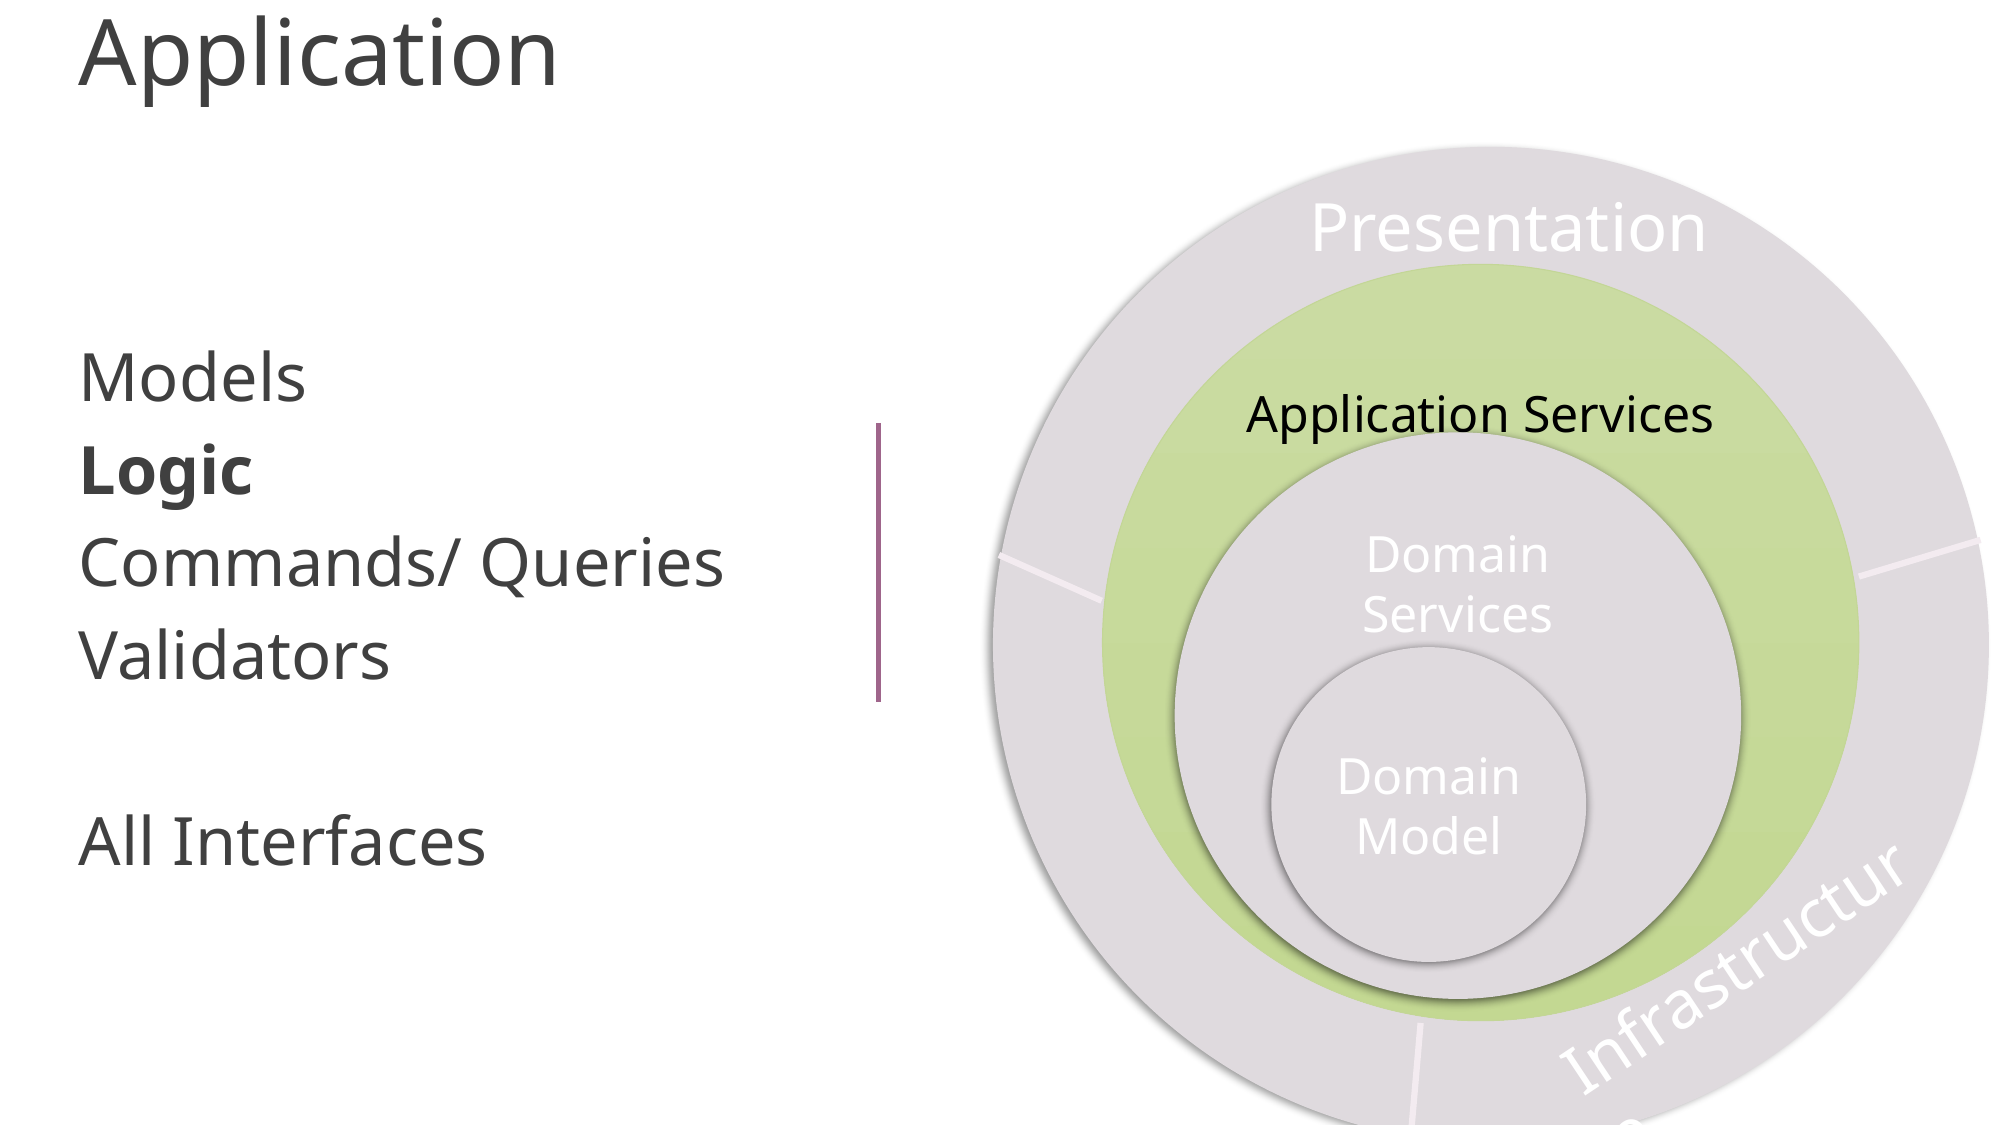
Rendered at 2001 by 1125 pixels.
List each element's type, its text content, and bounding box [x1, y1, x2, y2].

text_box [992, 146, 1989, 1125]
list Models Logic Commands/ Queries Validators All Interfaces [54, 325, 843, 898]
title Application [54, 45, 1938, 176]
